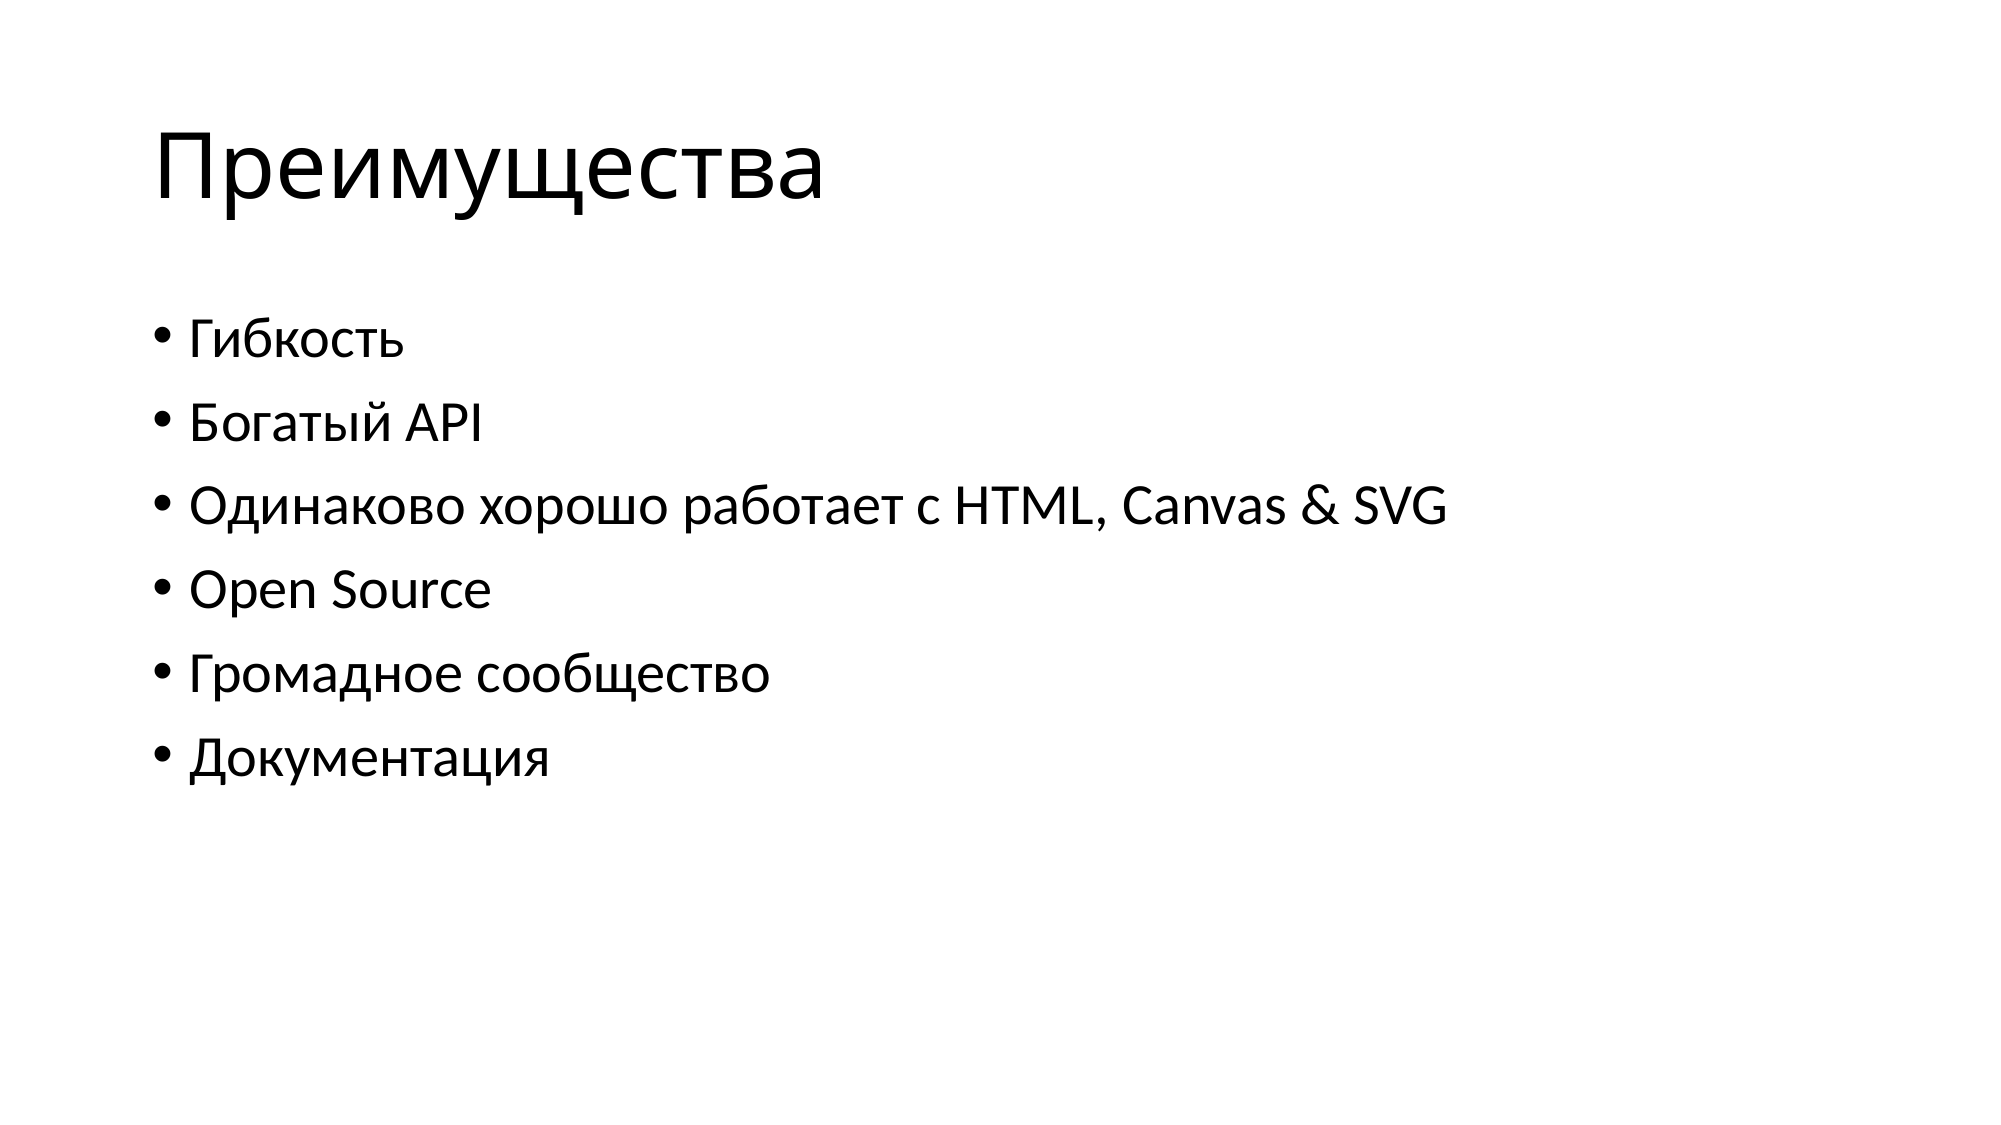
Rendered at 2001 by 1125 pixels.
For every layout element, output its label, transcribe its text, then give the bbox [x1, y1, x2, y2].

list Гибкость Богатый API Одинаково хорошо работает с HTML, Canvas & SVG Open Source Громадное сообщество Документация [137, 299, 1863, 1014]
title Преимущества [137, 59, 1863, 278]
